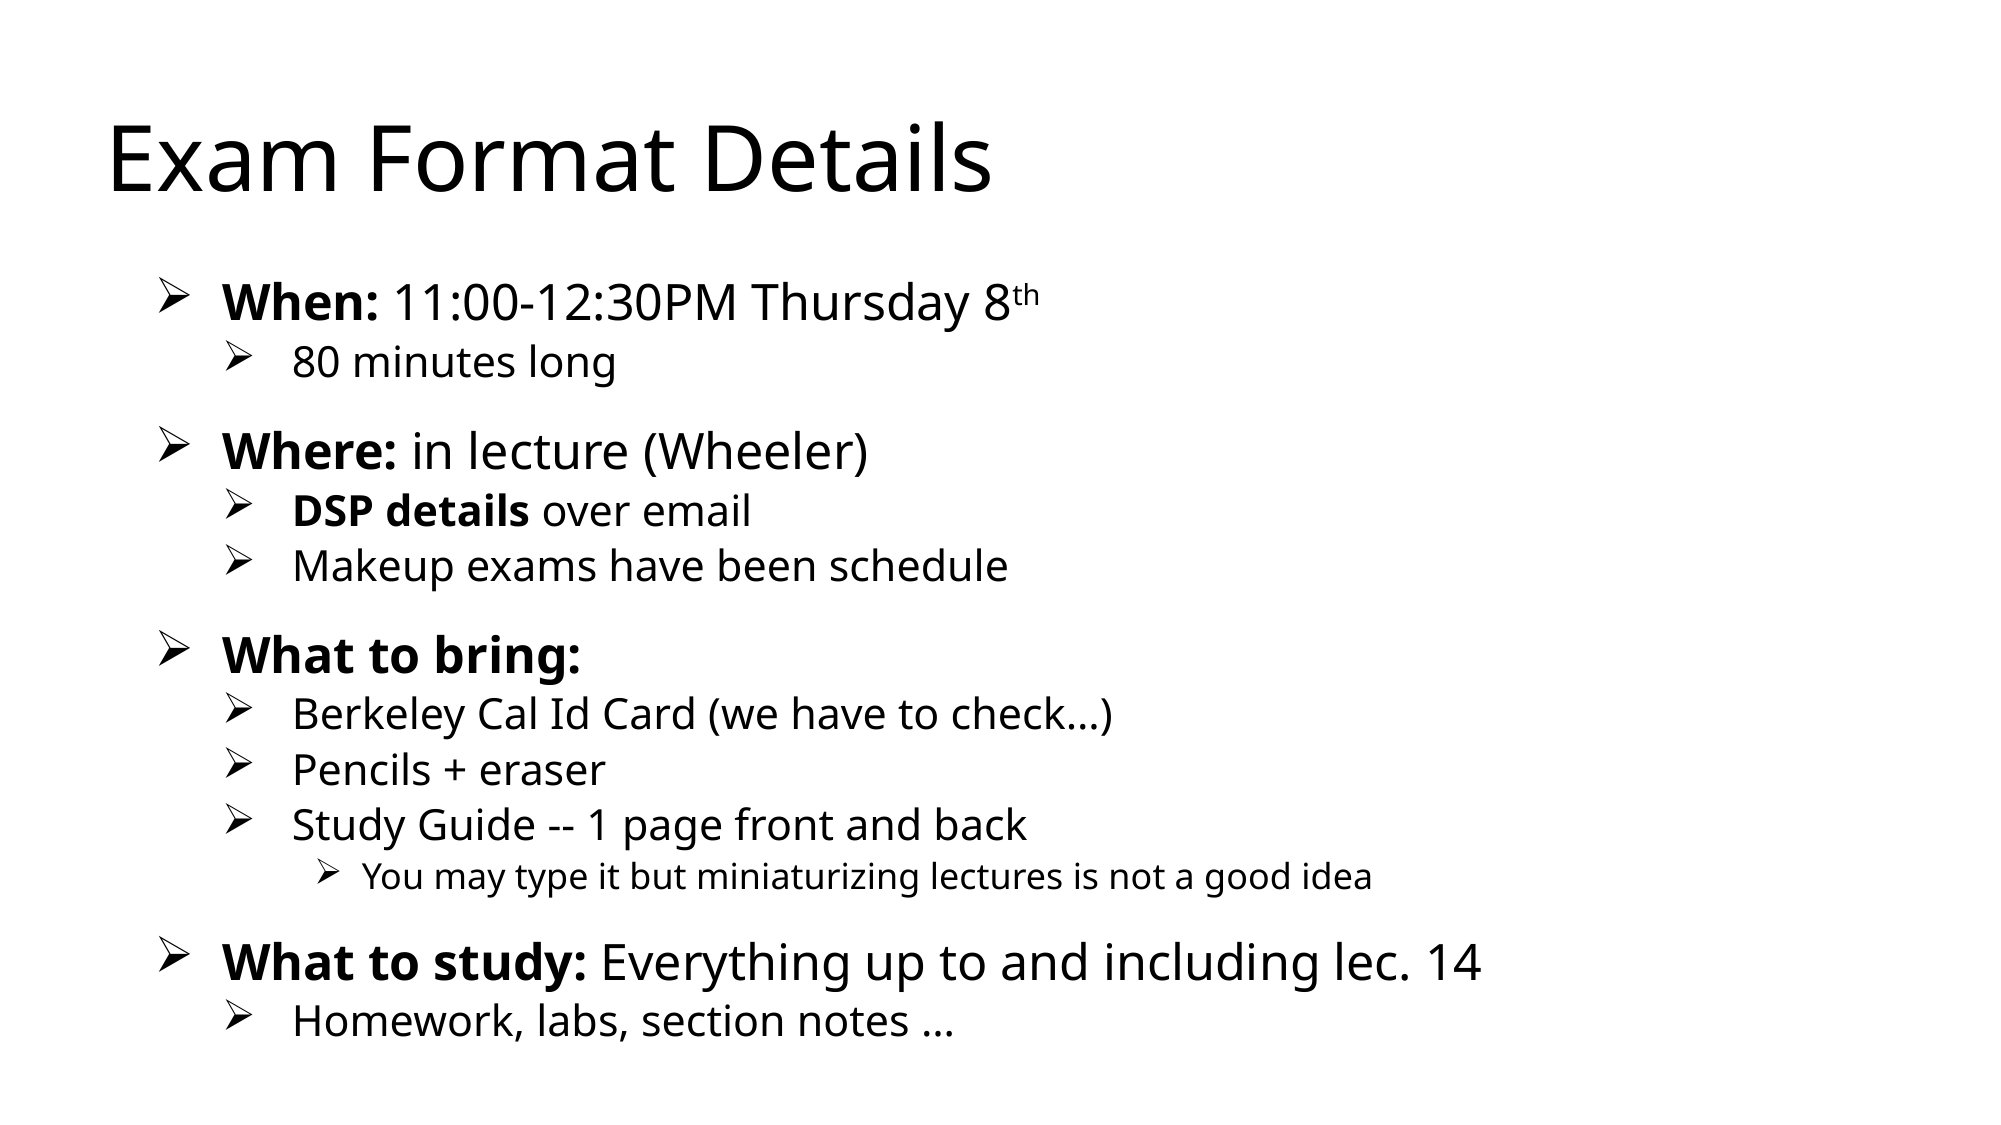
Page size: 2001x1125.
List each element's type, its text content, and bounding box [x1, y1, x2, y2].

title Exam Format Details [90, 52, 1863, 271]
list When: 11:00-12:30PM Thursday 8th 80 minutes long Where: in lecture (Wheeler) DSP details over email Makeup exams have been schedule What to bring: Berkeley Cal Id Card (we have to check…) Pencils + eraser Study Guide -- 1 page front and back You may type it but miniaturizing lectures is not a good idea What to study: Everything up to and including lec. 14 Homework, labs, section notes … [137, 270, 1863, 1056]
